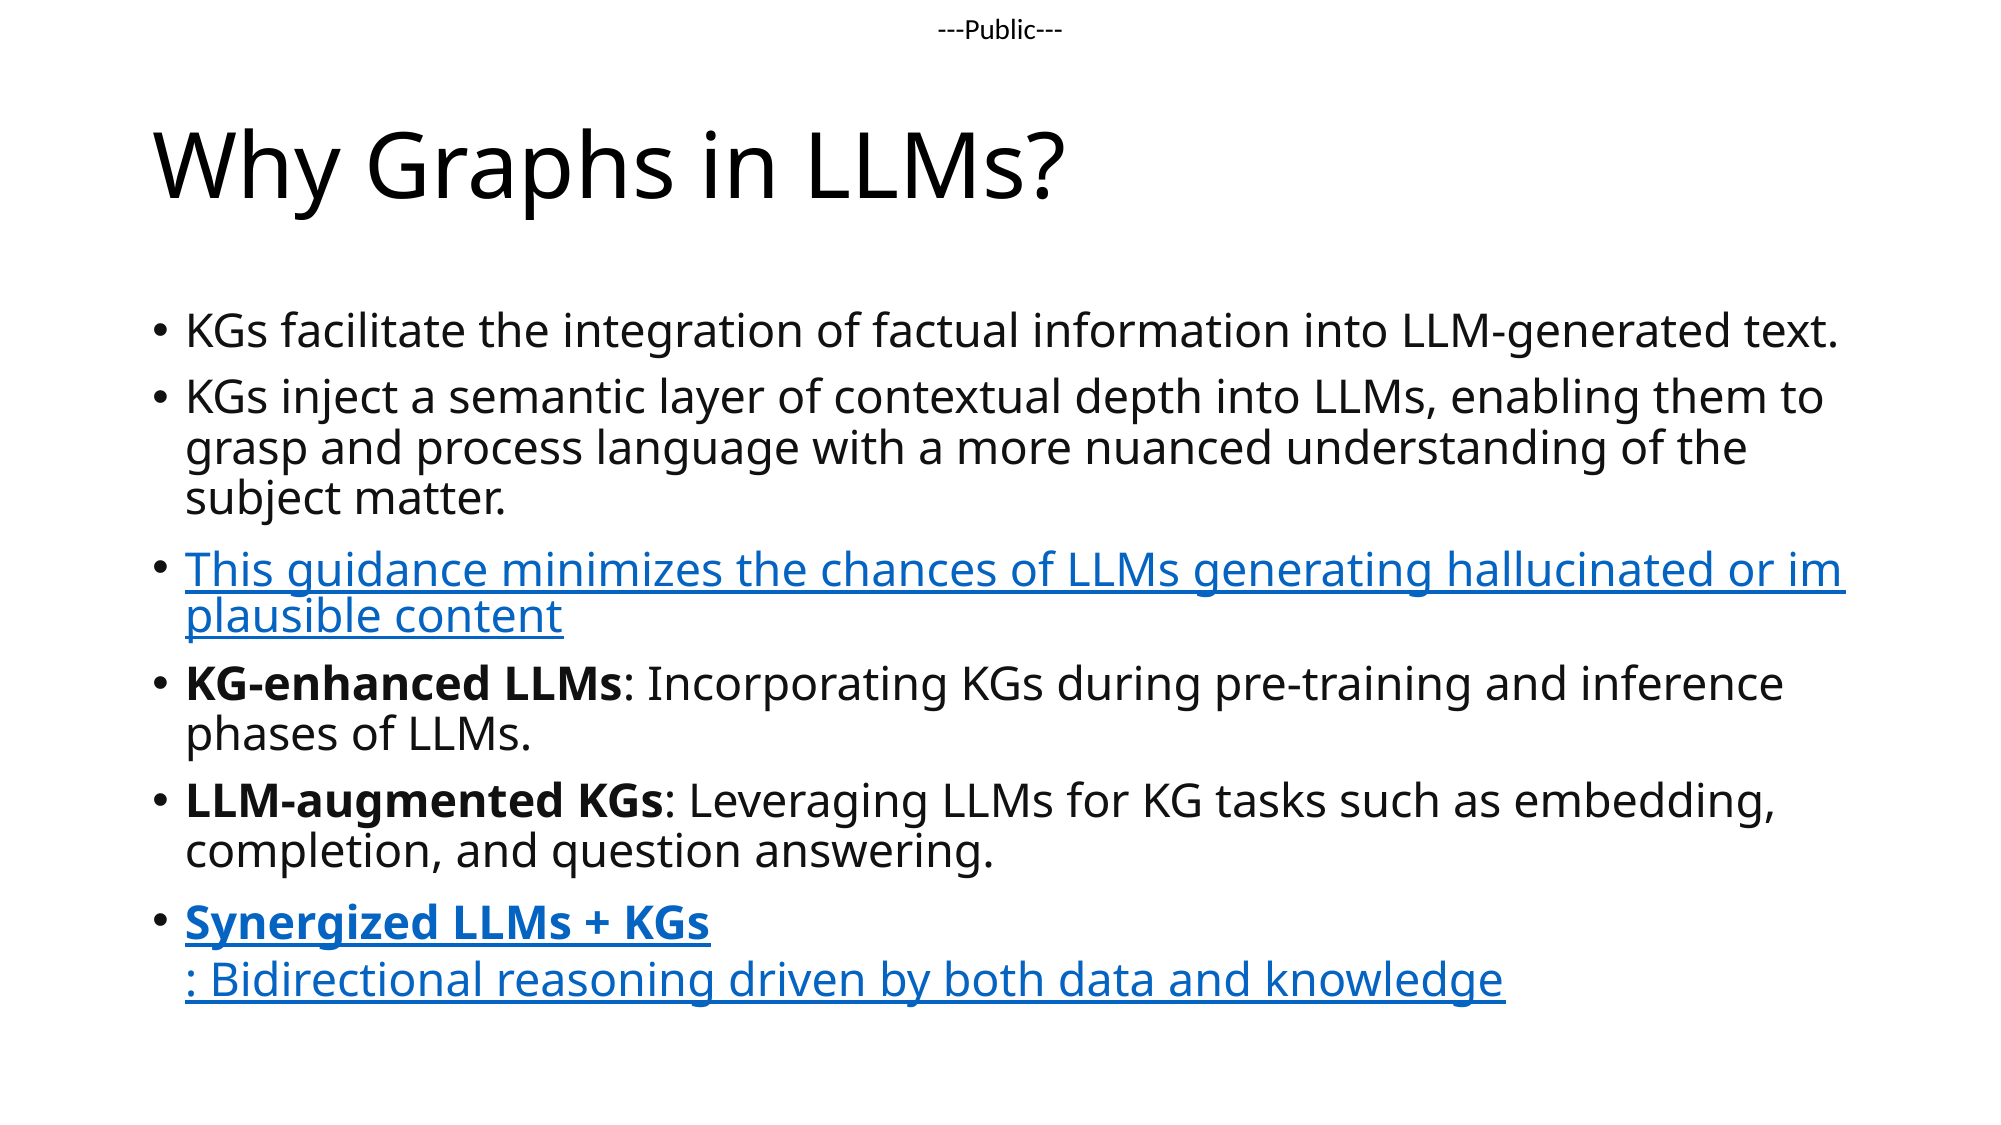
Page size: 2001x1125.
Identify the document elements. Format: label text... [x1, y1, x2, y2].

title Why Graphs in LLMs? [137, 59, 1863, 278]
list KGs facilitate the integration of factual information into LLM-generated text. KGs inject a semantic layer of contextual depth into LLMs, enabling them to grasp and process language with a more nuanced understanding of the subject matter. This guidance minimizes the chances of LLMs generating hallucinated or implausible content KG-enhanced LLMs: Incorporating KGs during pre-training and inference phases of LLMs. LLM-augmented KGs: Leveraging LLMs for KG tasks such as embedding, completion, and question answering. Synergized LLMs + KGs: Bidirectional reasoning driven by both data and knowledge [137, 299, 1863, 1014]
